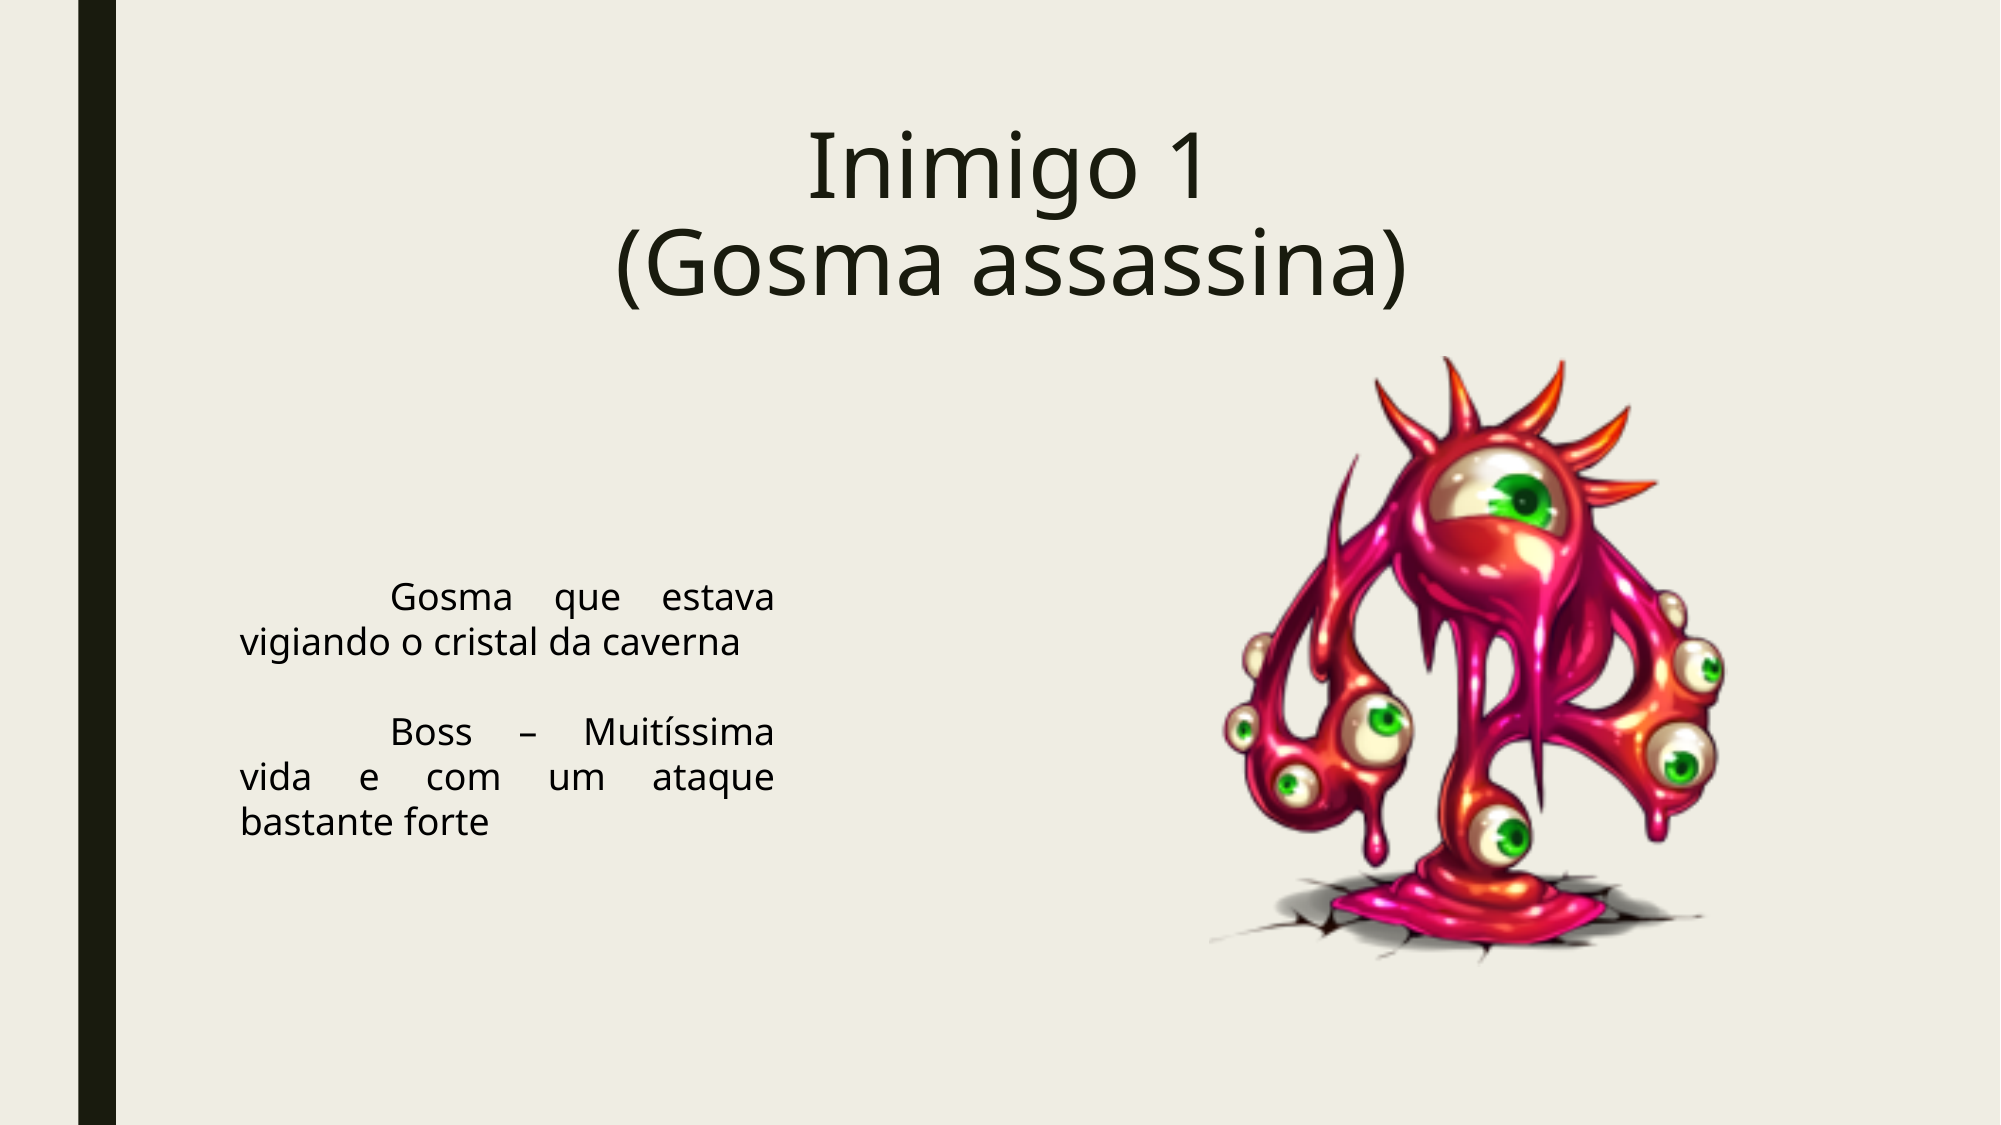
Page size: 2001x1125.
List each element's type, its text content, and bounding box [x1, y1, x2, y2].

picture [1209, 356, 1728, 967]
text_box Gosma que estava vigiando o cristal da caverna Boss – Muitíssima vida e com um ataque bastante forte [224, 565, 791, 851]
text_box Inimigo 1 (Gosma assassina) [224, 112, 1800, 357]
